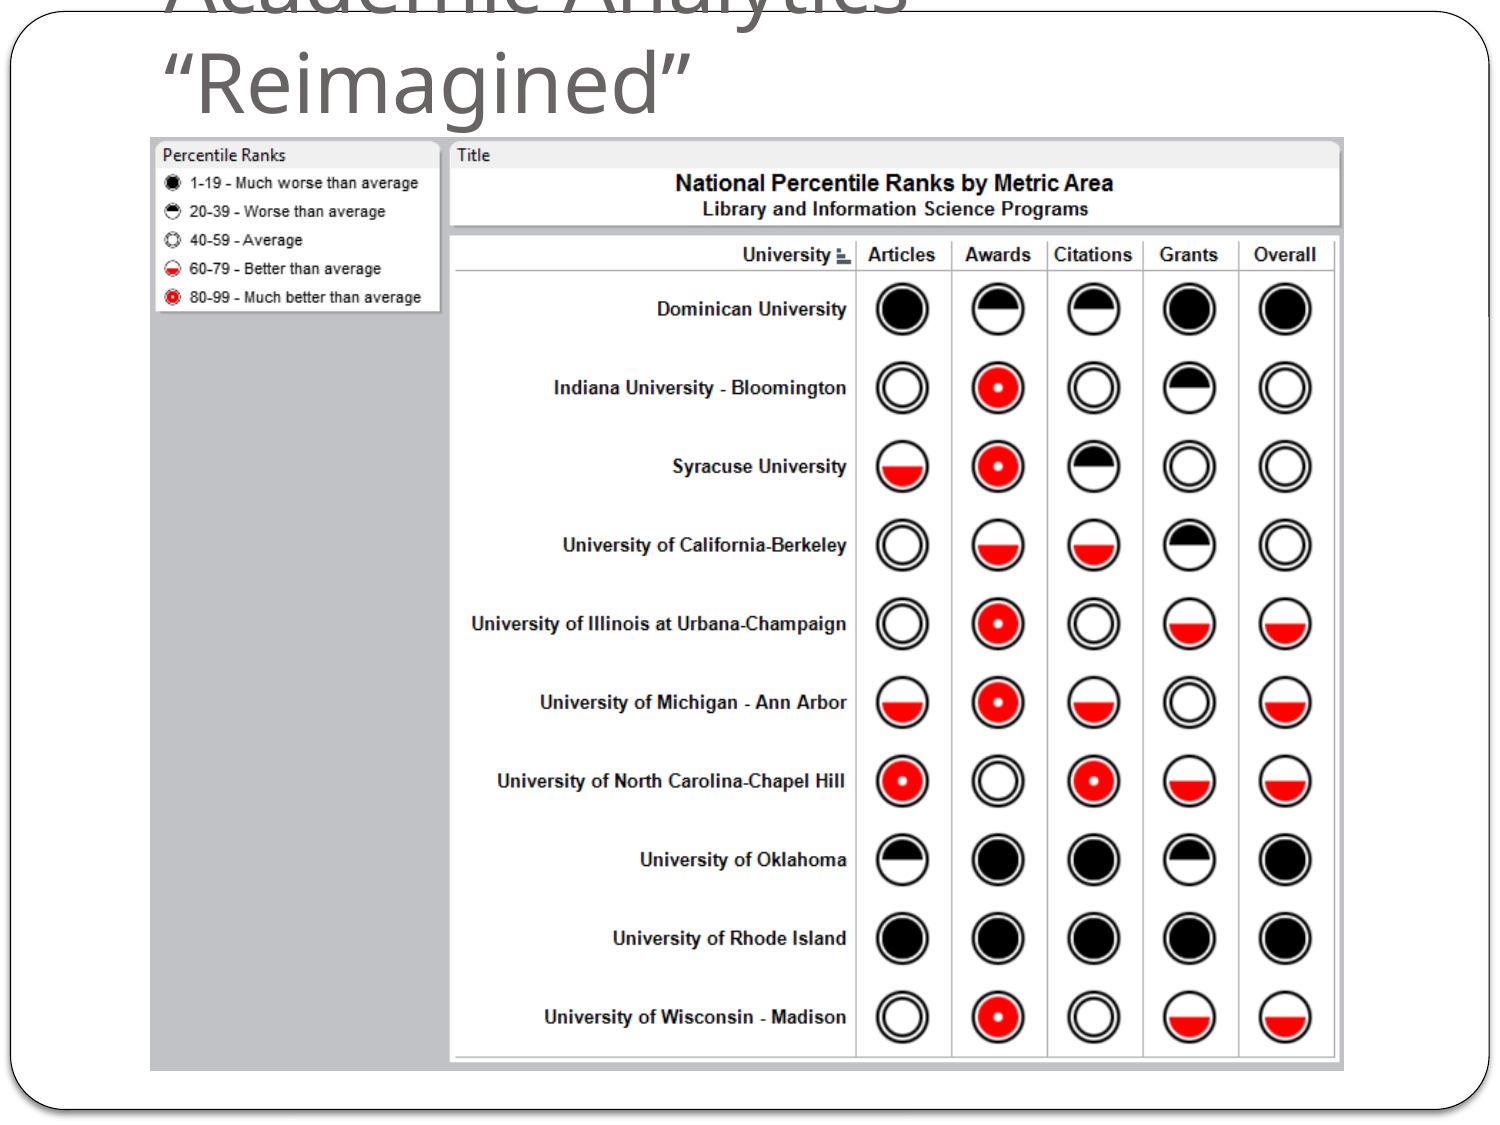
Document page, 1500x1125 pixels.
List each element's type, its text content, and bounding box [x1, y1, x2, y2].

title Academic Analytics “Reimagined” [150, 12, 1425, 146]
picture [149, 137, 1345, 1071]
